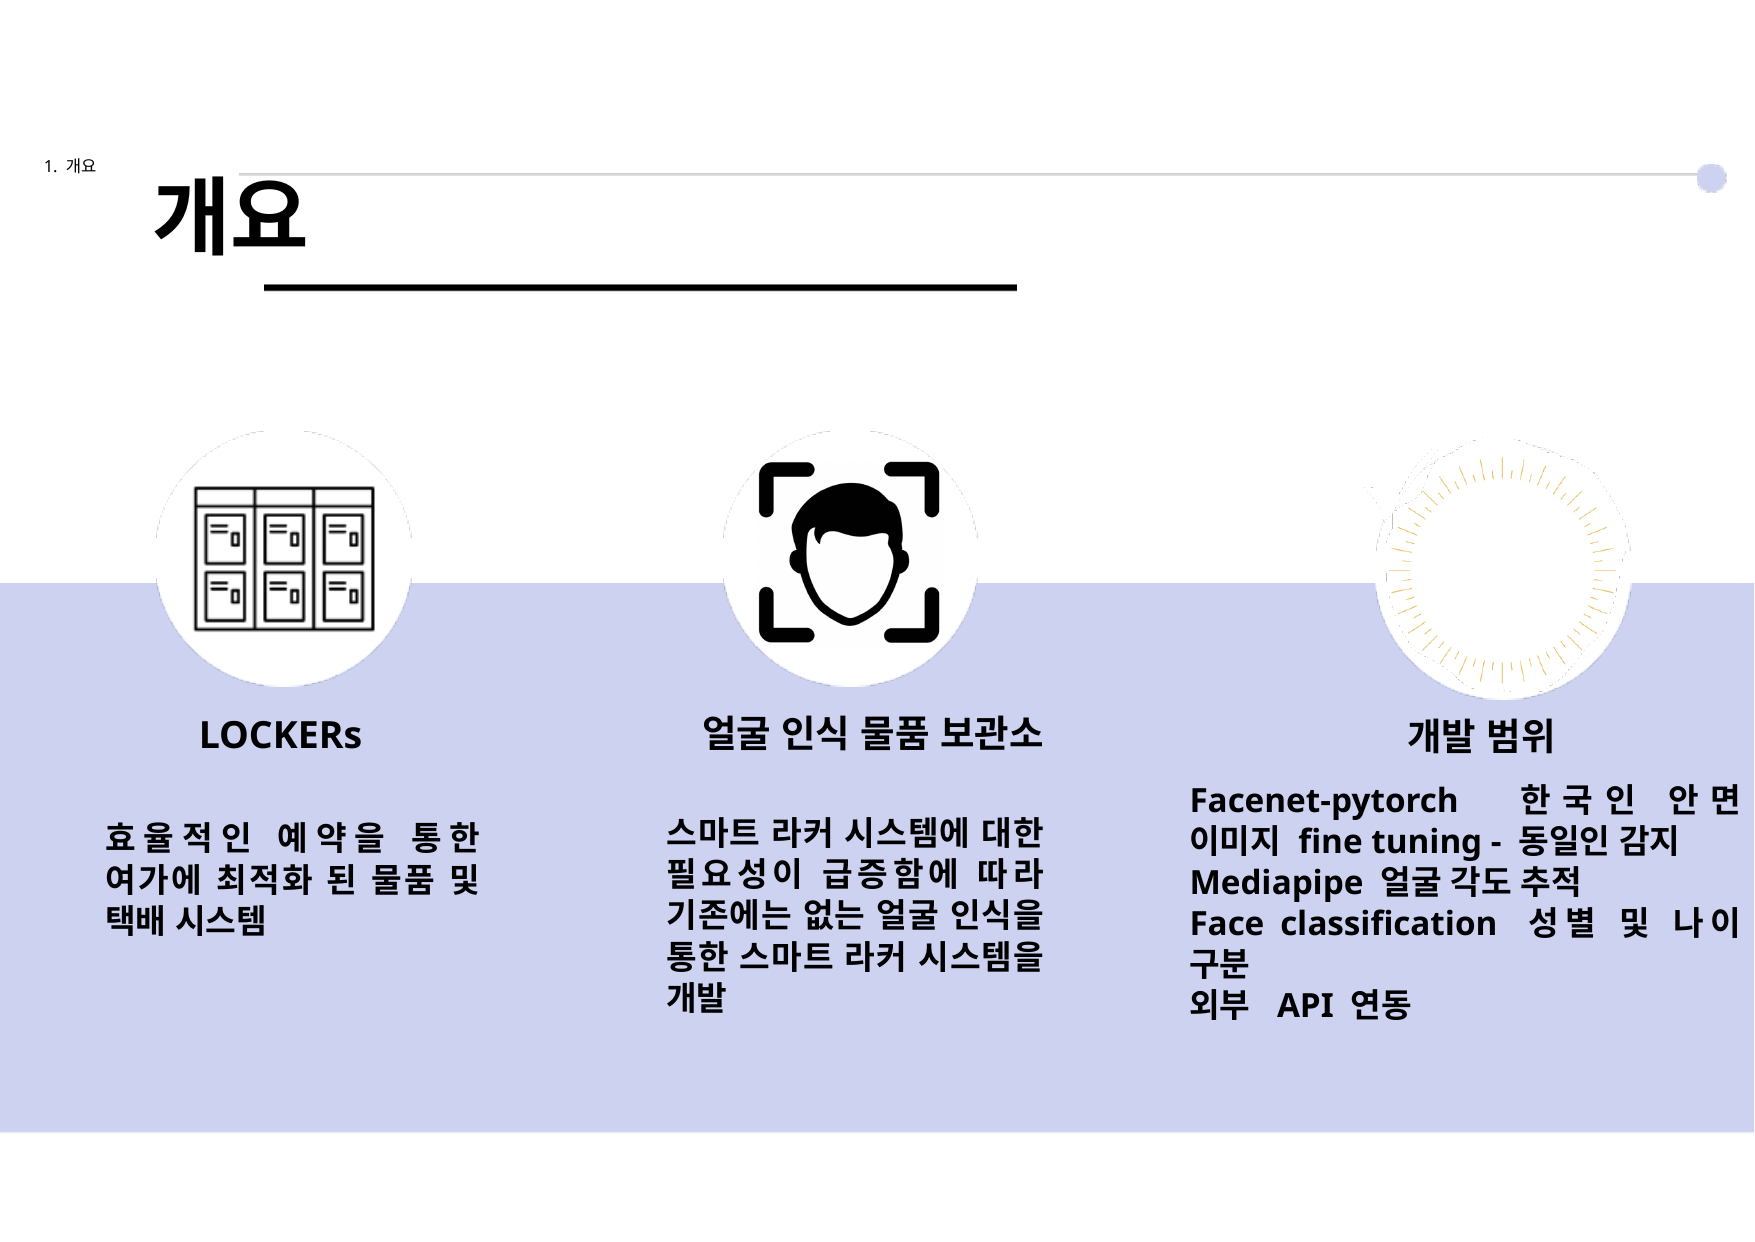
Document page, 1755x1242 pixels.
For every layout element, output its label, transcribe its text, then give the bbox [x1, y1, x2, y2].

picture [239, 164, 1728, 194]
text_box 1. 개요 [43, 154, 152, 177]
text_box 개요 [152, 108, 623, 330]
picture [0, 429, 1755, 1134]
picture [264, 275, 1017, 302]
